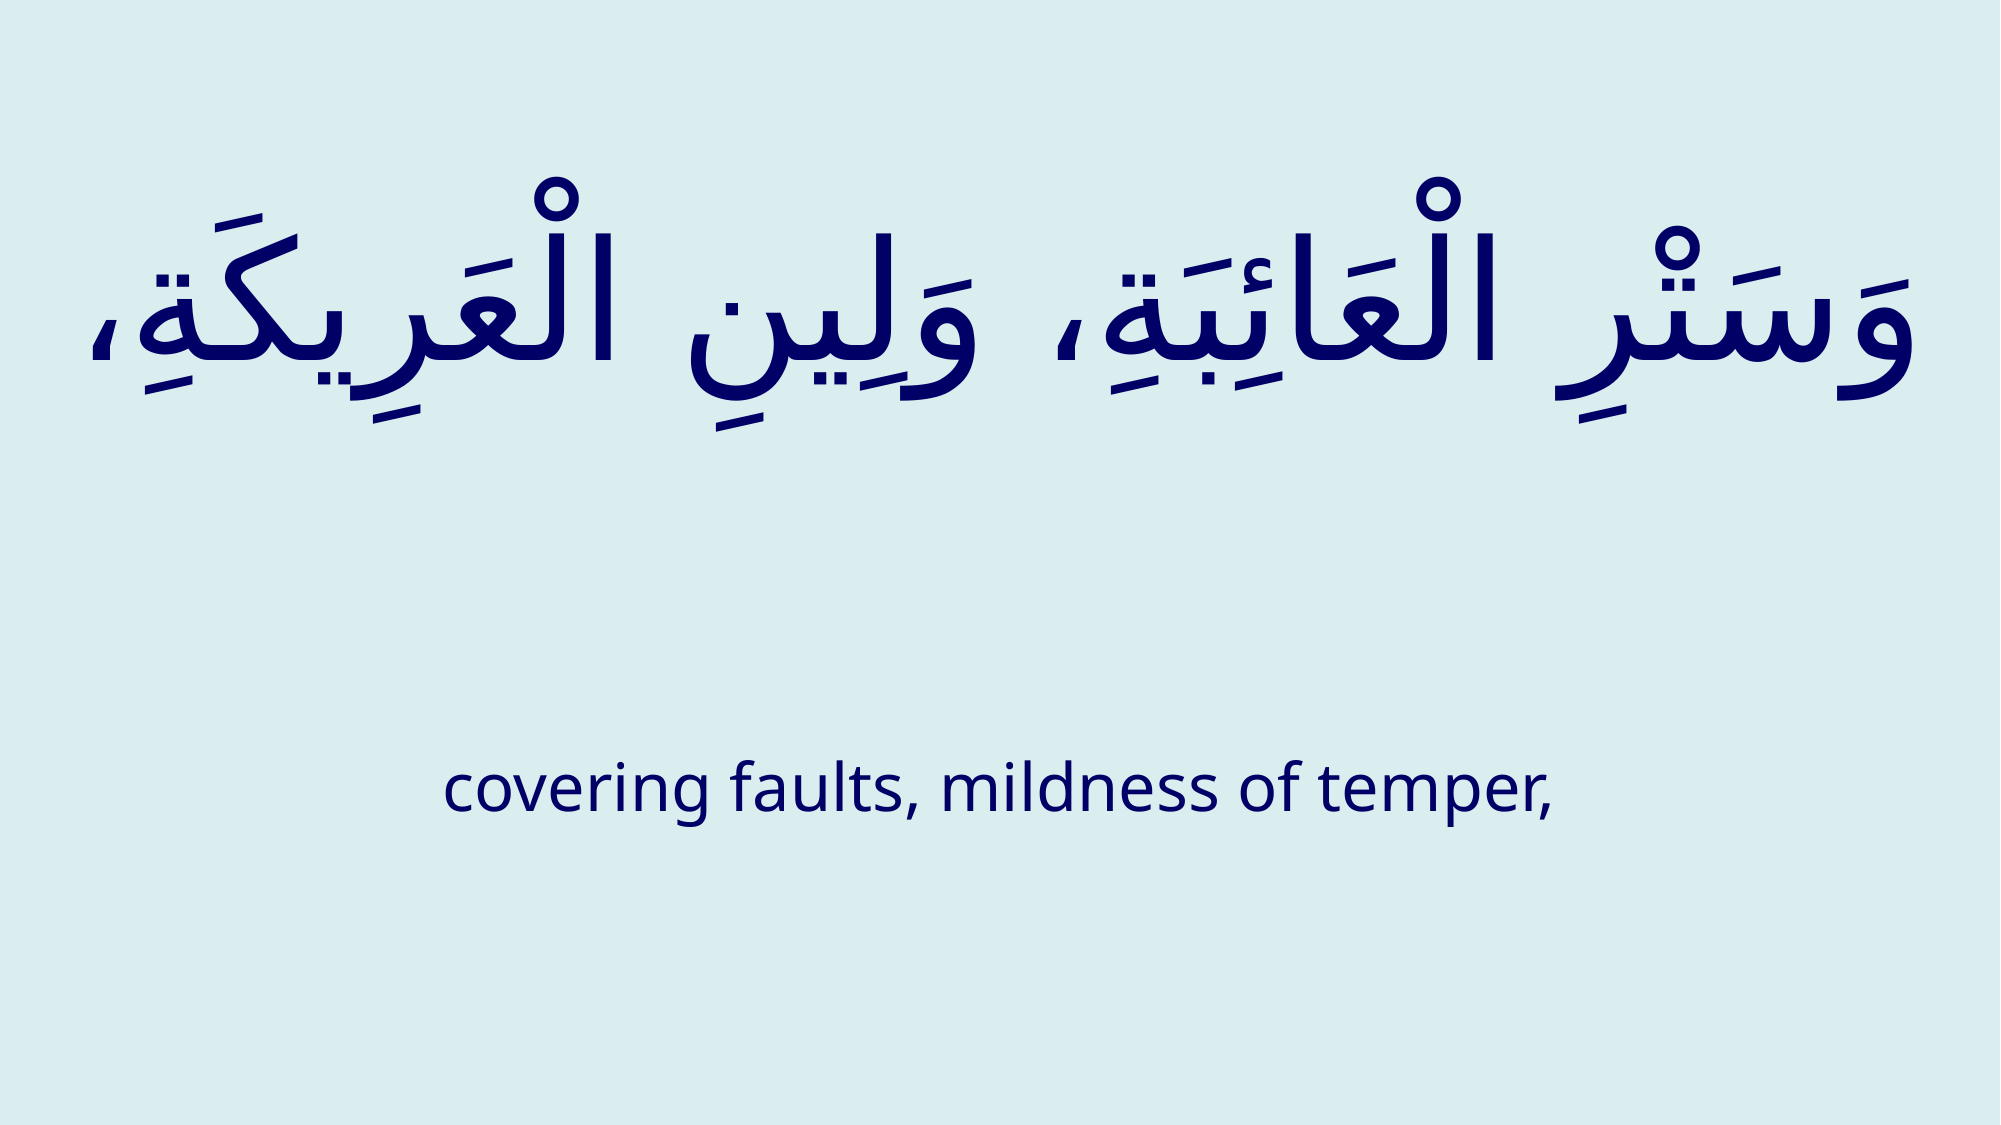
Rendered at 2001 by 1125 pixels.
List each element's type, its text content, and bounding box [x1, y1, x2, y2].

title وَسَتْرِ الْعَائِبَةِ، وَلِينِ الْعَرِيكَةِ، [0, 200, 2000, 388]
list covering faults, mildness of temper, [356, 737, 1644, 1050]
